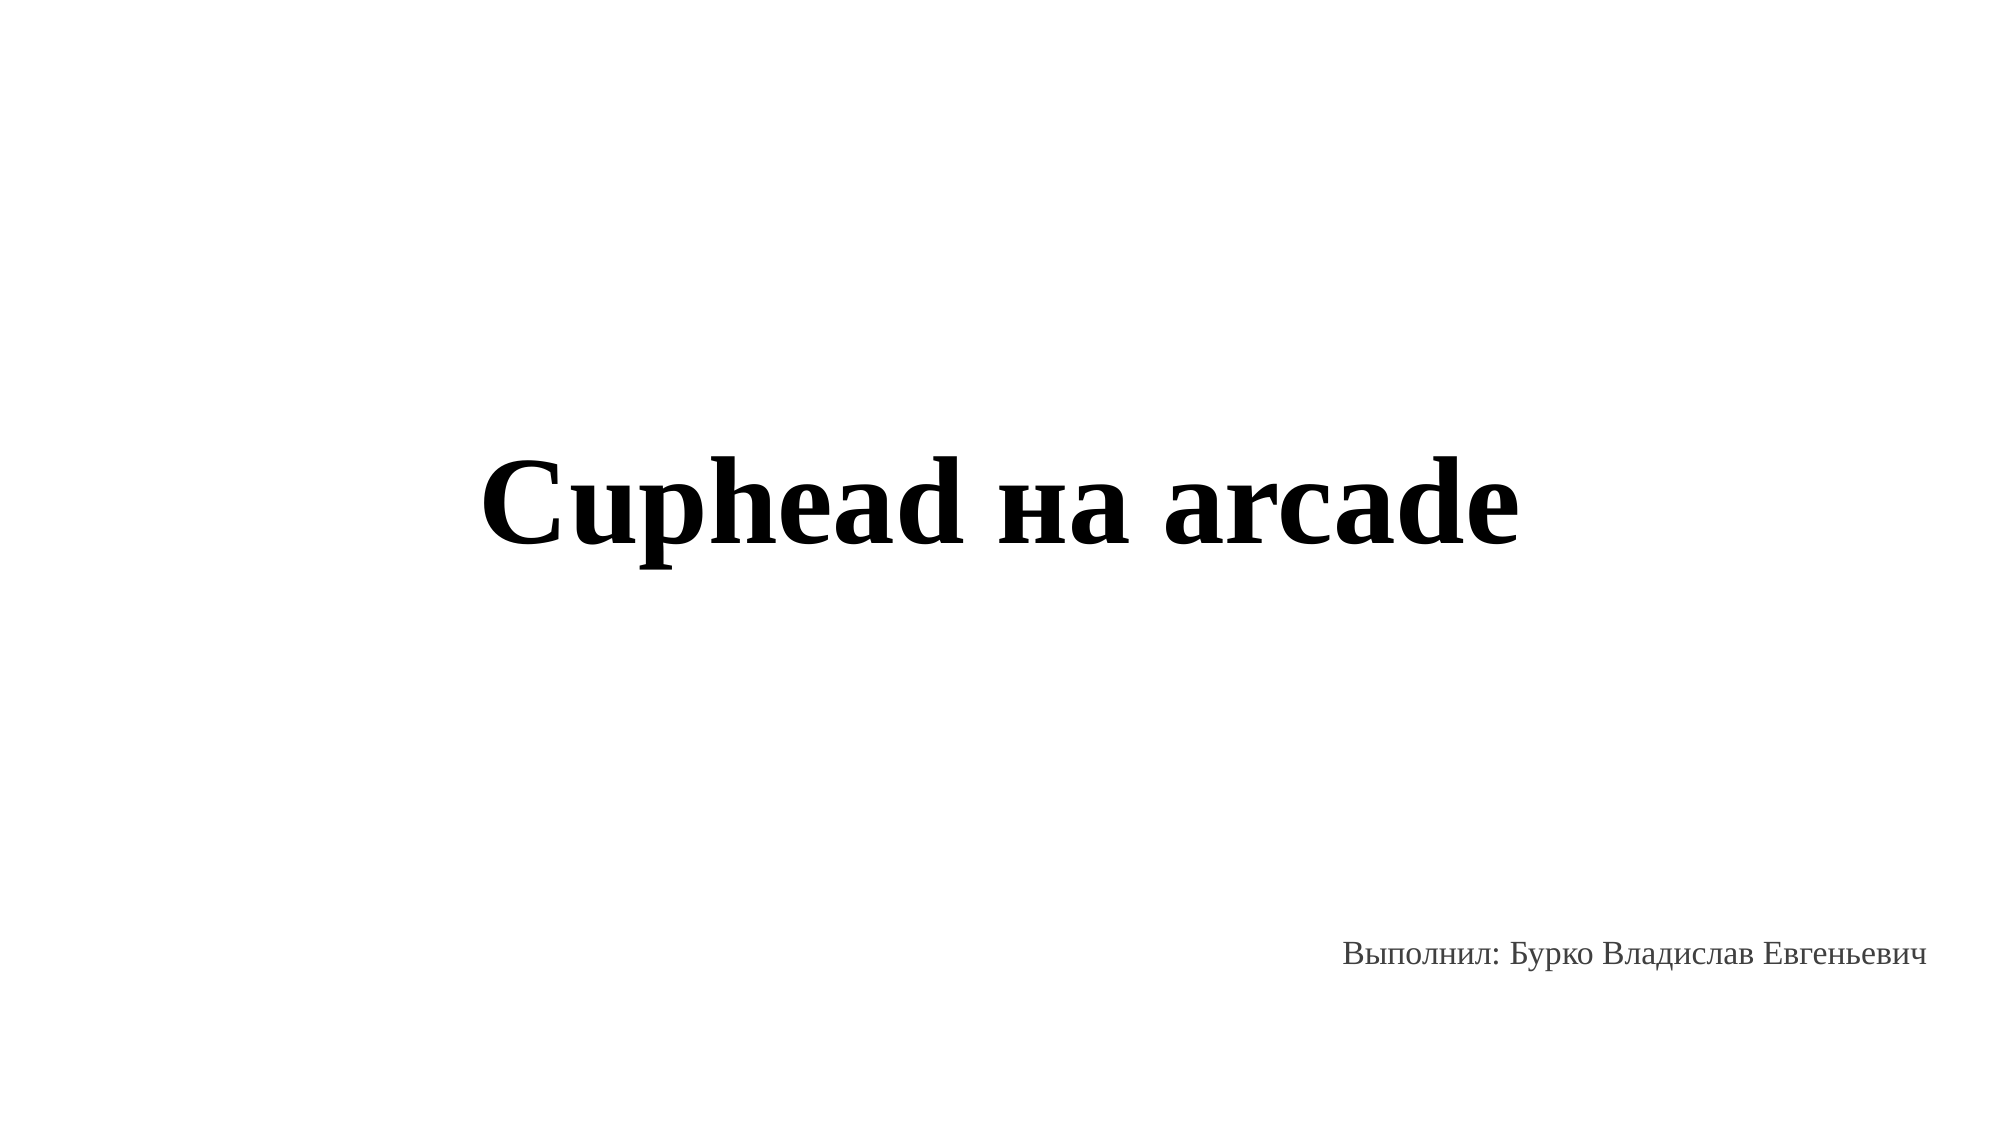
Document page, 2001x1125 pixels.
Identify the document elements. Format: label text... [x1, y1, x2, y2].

title Cuphead на arcade [249, 217, 1750, 576]
subtitle Выполнил: Бурко Владислав Евгеньевич [1207, 927, 1943, 1002]
